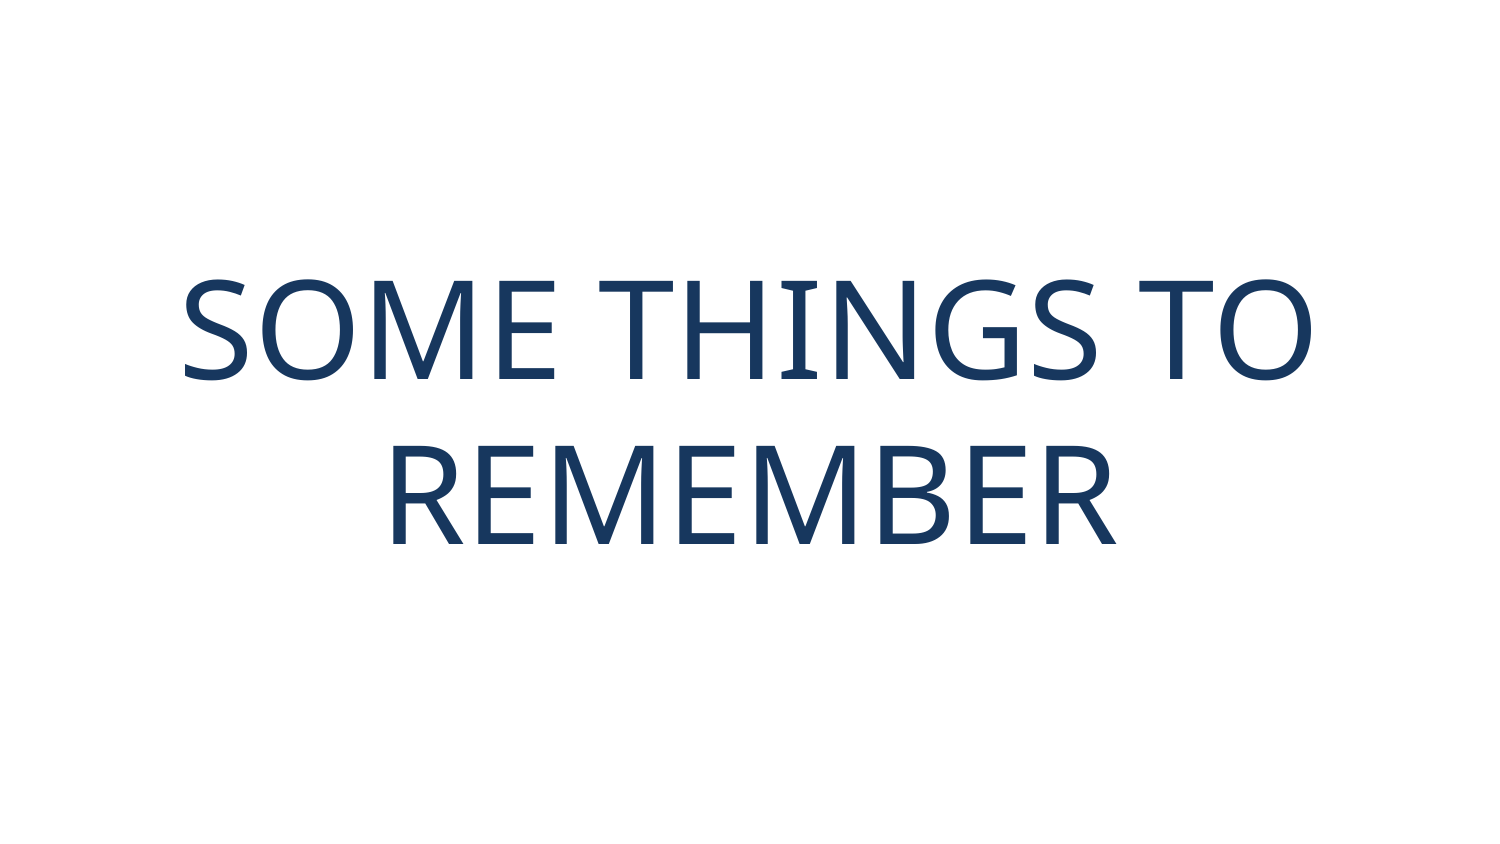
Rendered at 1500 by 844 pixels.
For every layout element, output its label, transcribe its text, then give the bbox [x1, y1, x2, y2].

text_box SOME THINGS TO REMEMBER [0, 234, 1500, 579]
